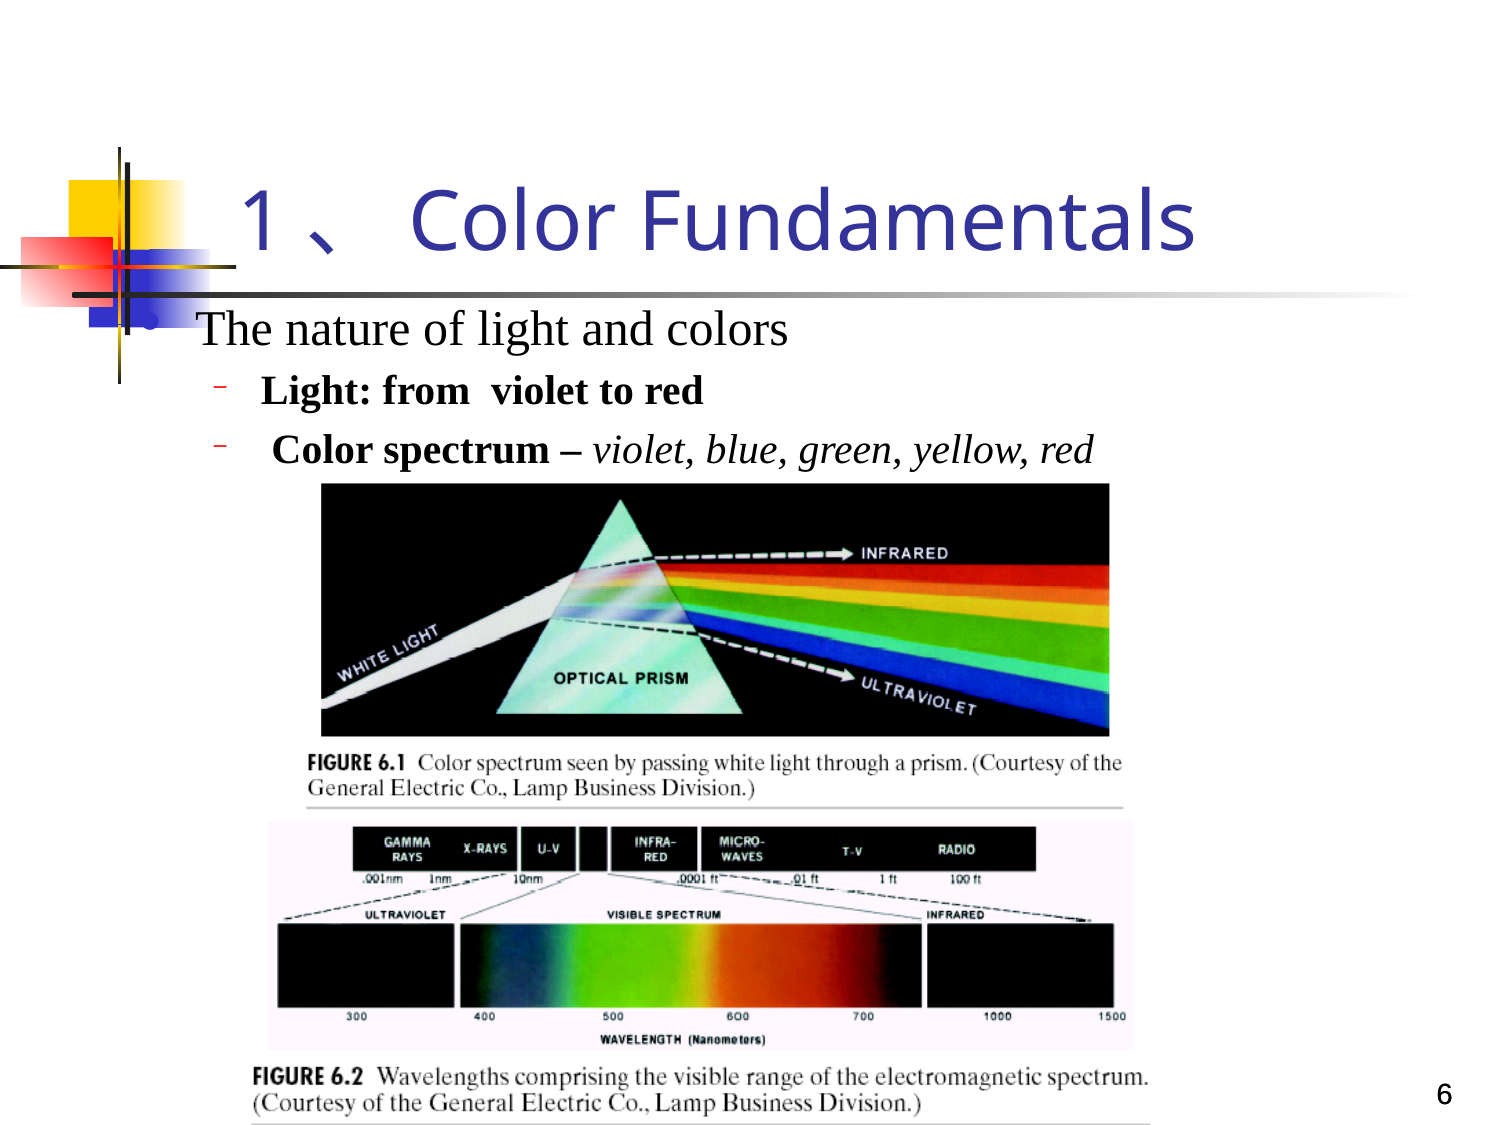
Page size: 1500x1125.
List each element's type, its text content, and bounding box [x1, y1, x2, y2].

list The nature of light and colors Light: from violet to red Color spectrum – violet, blue, green, yellow, red [123, 287, 1365, 1034]
title 1、Color Fundamentals [135, 34, 1500, 276]
text_box 6 [1160, 1042, 1468, 1118]
picture [243, 476, 1156, 1125]
